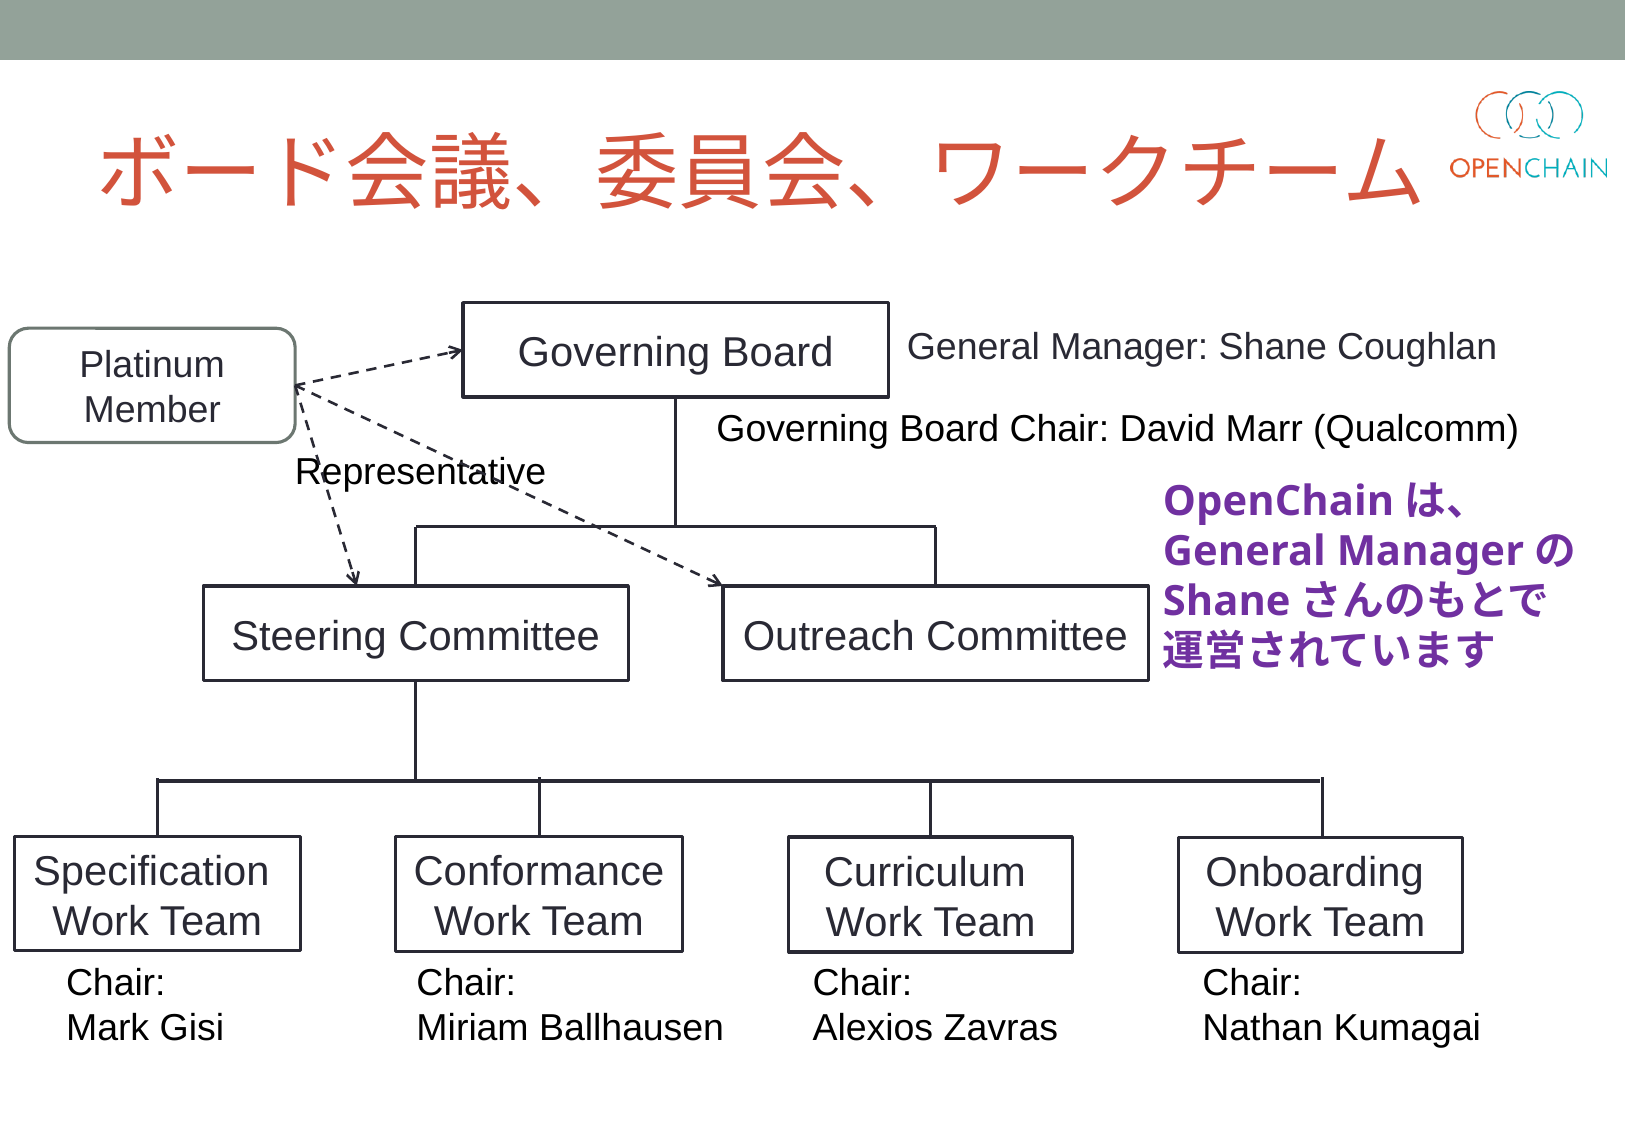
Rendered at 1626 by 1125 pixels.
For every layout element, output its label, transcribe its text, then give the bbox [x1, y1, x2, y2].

title ボード会議、委員会、ワークチーム [81, 87, 1544, 250]
text_box Chair: Alexios Zavras [798, 950, 1074, 1055]
text_box Chair: Nathan Kumagai [1187, 950, 1496, 1055]
text_box OpenChainは、 General Managerの Shaneさんのもとで 運営されています [1148, 466, 1600, 682]
text_box Outreach Committee [721, 584, 1150, 683]
text_box Specification Work Team [12, 834, 302, 953]
text_box Steering Committee [201, 584, 631, 682]
text_box Governing Board [461, 301, 890, 397]
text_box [294, 385, 724, 587]
picture [1544, 91, 1607, 178]
text_box Curriculum Work Team [787, 835, 1074, 954]
text_box Platinum Member [7, 326, 298, 445]
text_box Governing Board Chair: David Marr (Qualcomm) [728, 397, 1535, 457]
text_box Onboarding Work Team [1177, 835, 1464, 954]
text_box General Manager: Shane Coughlan [892, 314, 1513, 375]
text_box Chair: Miriam Ballhausen [401, 950, 739, 1056]
text_box Chair: Mark Gisi [51, 950, 240, 1056]
text_box Representative [280, 442, 288, 500]
text_box Conformance Work Team [393, 834, 685, 953]
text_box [294, 349, 464, 383]
